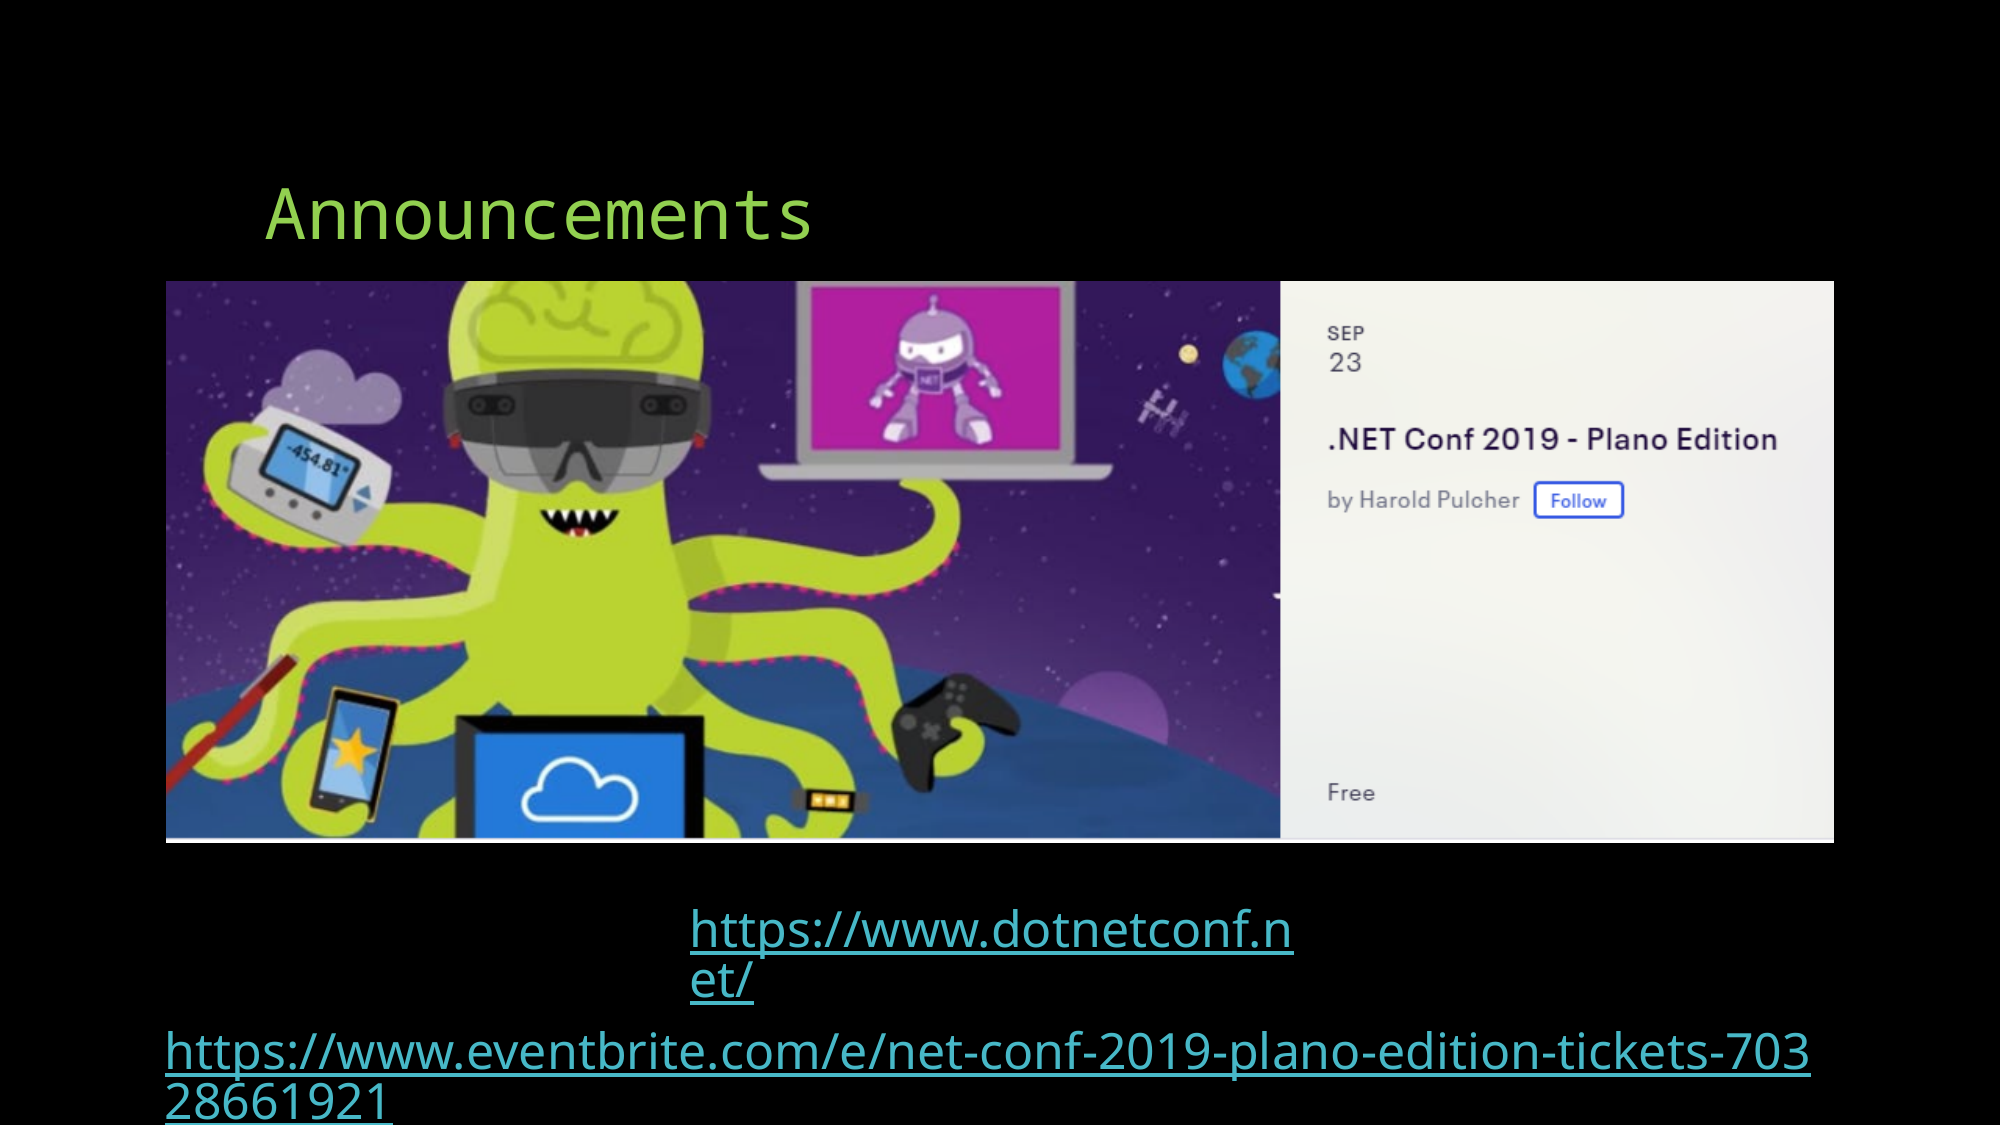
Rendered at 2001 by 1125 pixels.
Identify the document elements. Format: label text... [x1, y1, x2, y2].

title Announcements [249, 75, 1750, 263]
text_box https://www.eventbrite.com/e/net-conf-2019-plano-edition-tickets-70328661921 [150, 1012, 1850, 1096]
text_box https://www.dotnetconf.net/ [675, 889, 1325, 973]
picture [166, 281, 1834, 843]
